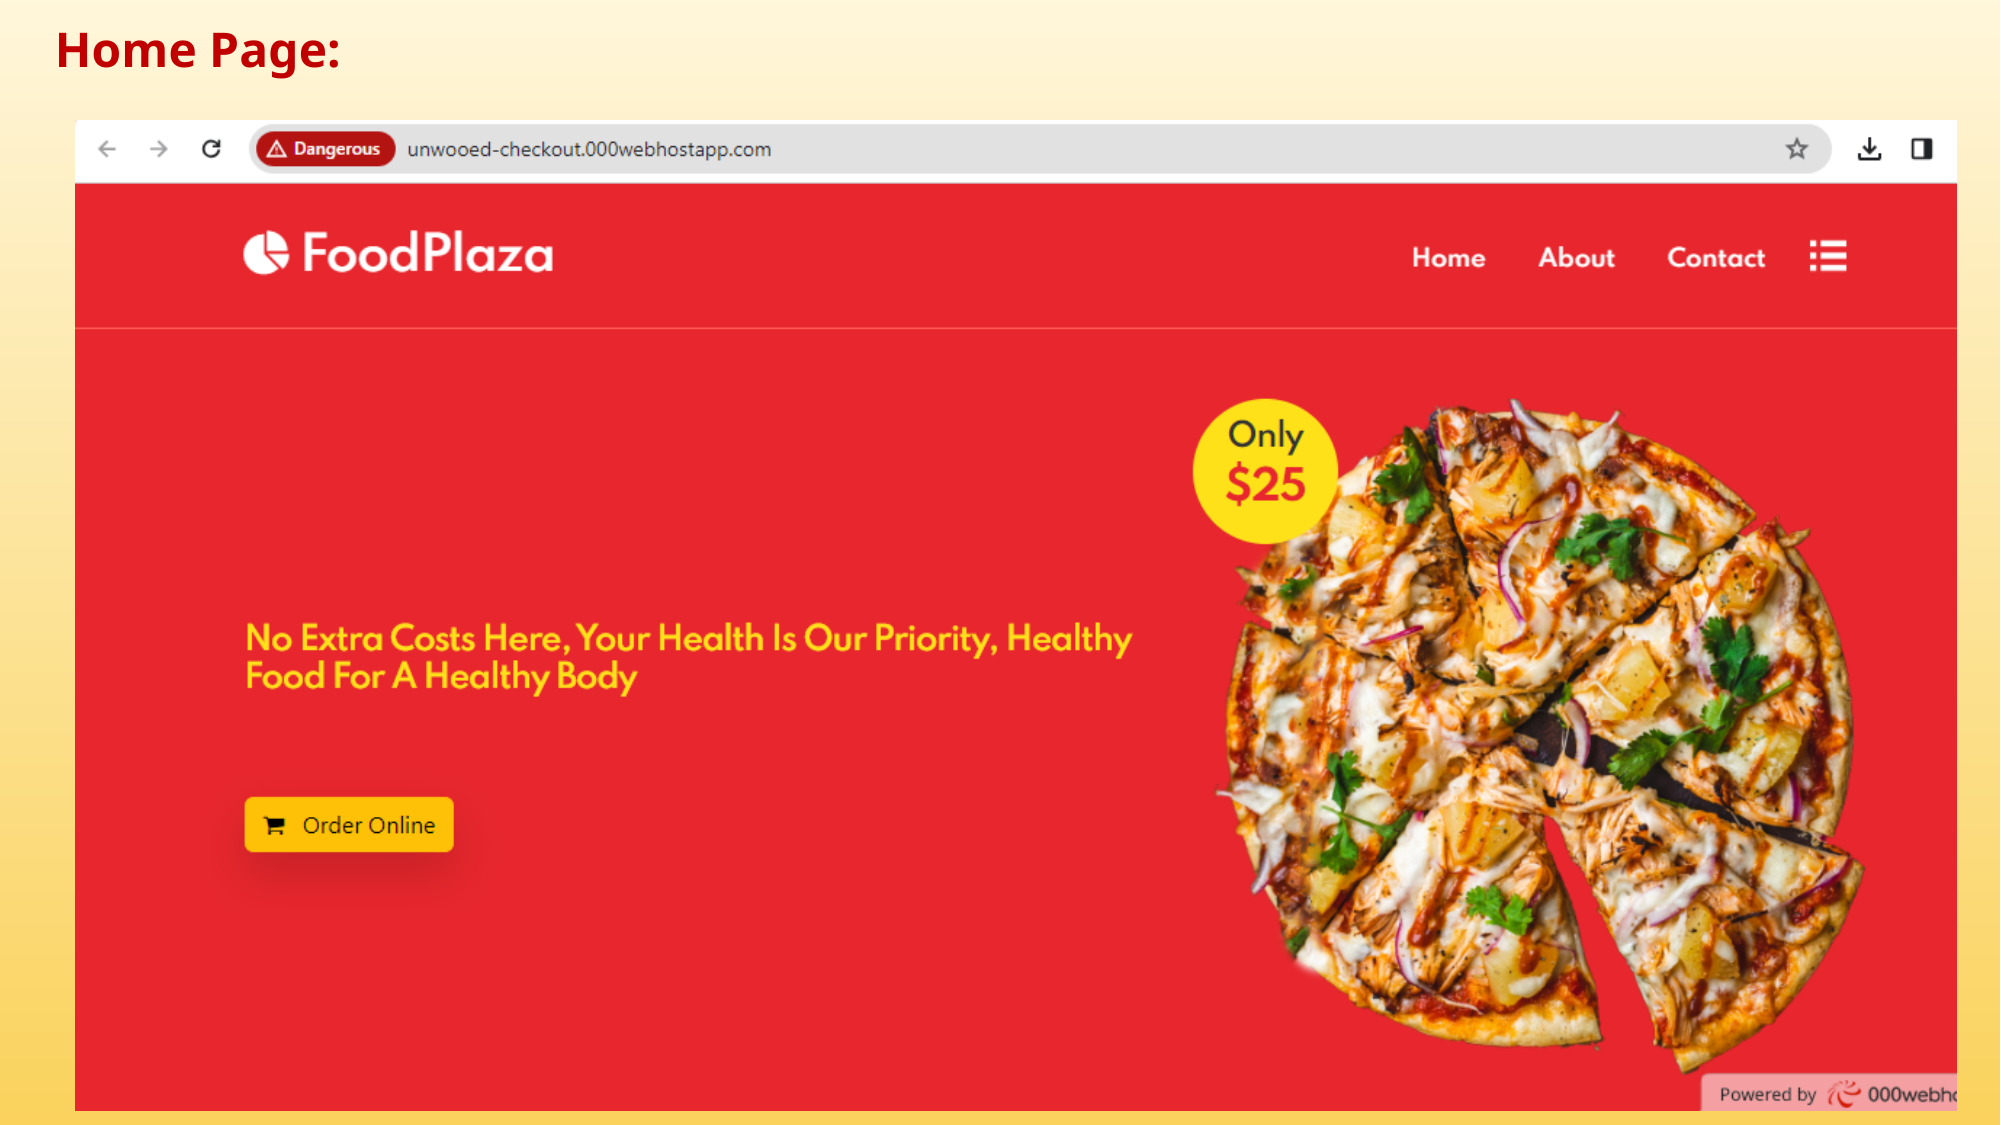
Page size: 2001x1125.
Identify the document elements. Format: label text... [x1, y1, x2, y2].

text_box Home Page: [40, 11, 381, 85]
picture [74, 120, 1957, 1111]
